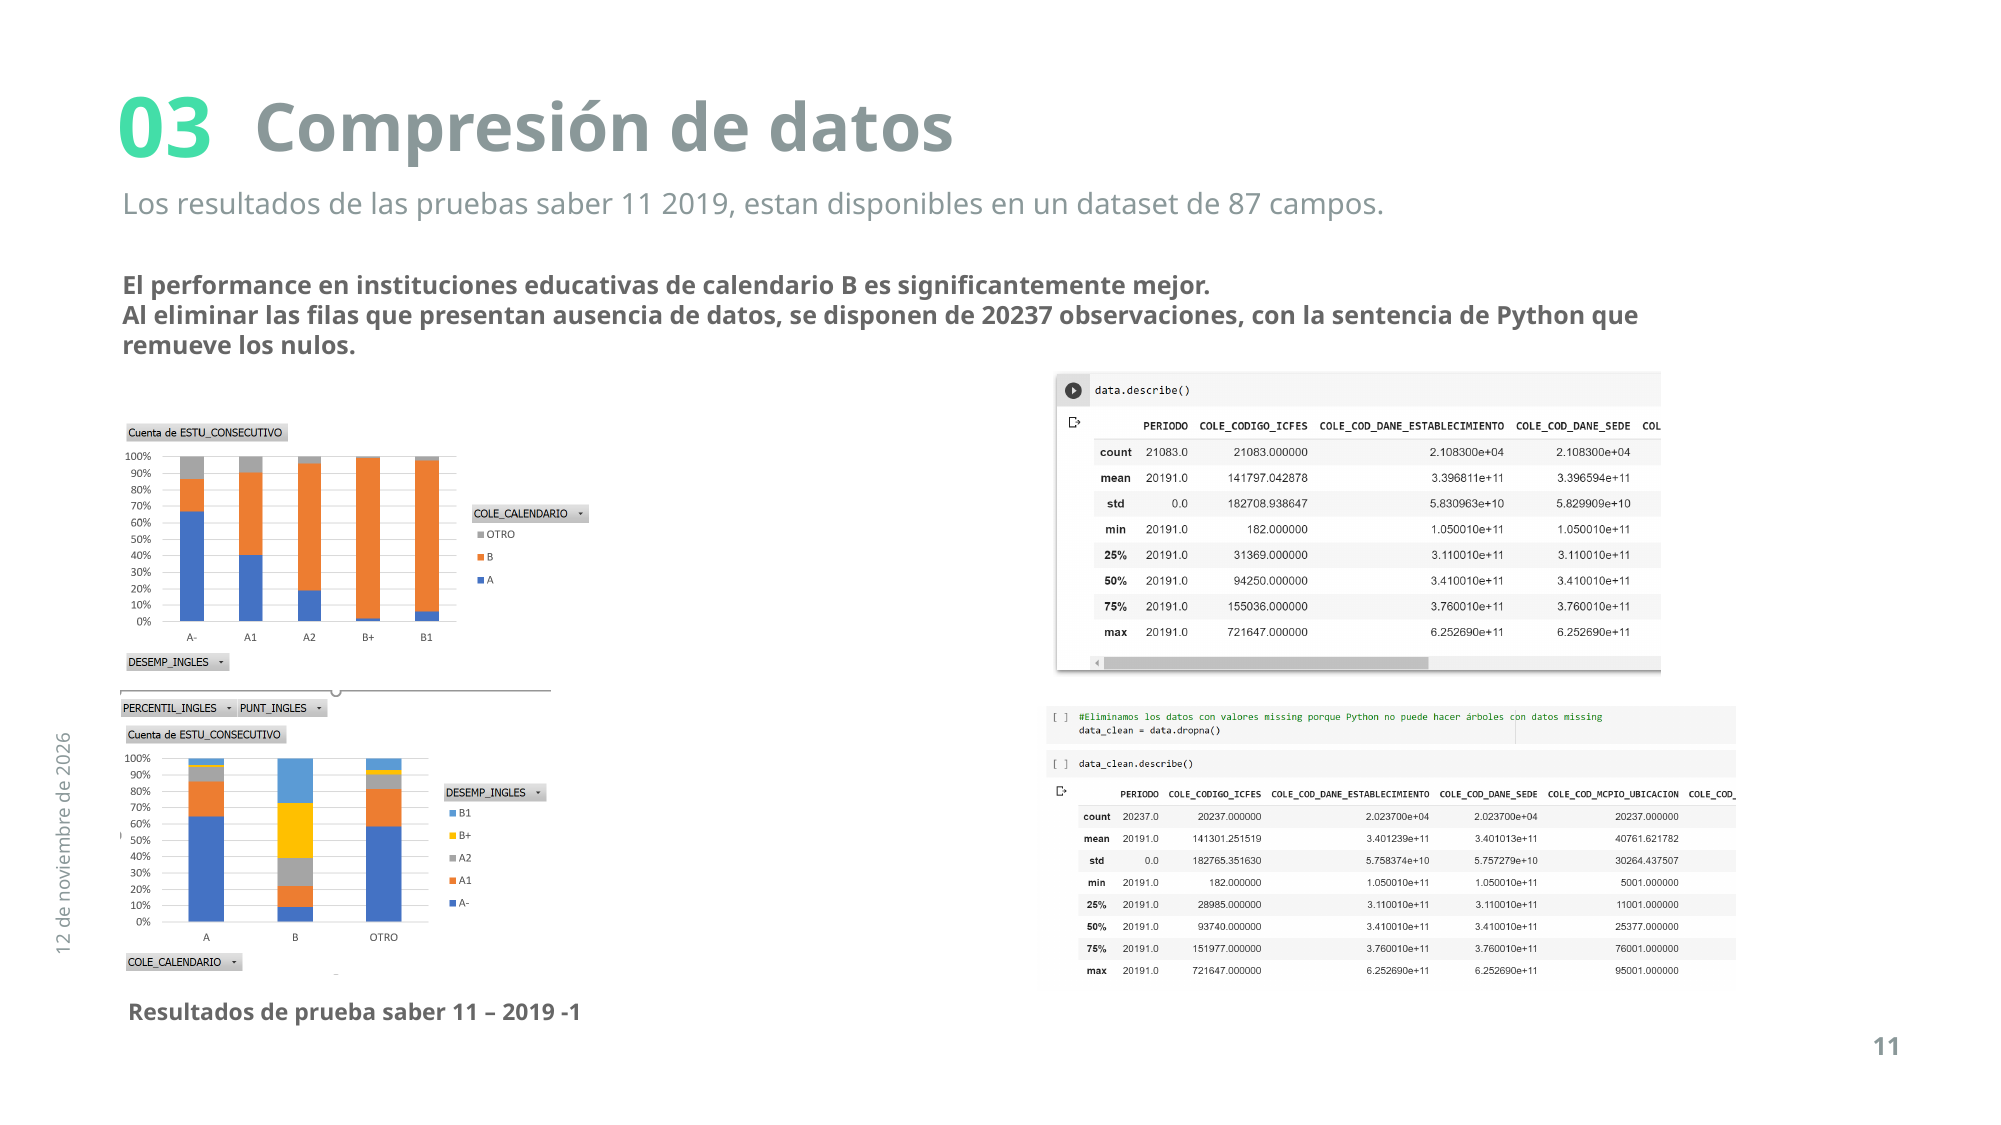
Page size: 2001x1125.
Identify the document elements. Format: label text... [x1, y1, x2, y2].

text_box 03 [102, 66, 230, 161]
text_box Compresión de datos [239, 76, 1932, 152]
picture [1053, 371, 1661, 677]
picture [120, 415, 596, 675]
picture [120, 690, 551, 975]
picture [1037, 706, 1736, 991]
slide_number 22 de marzo de 2020 [24, 490, 85, 971]
slide_number 11 [1835, 1011, 1917, 1072]
list Los resultados de las pruebas saber 11 2019, estan disponibles en un dataset de 87 campos. [107, 177, 1769, 322]
text_box Resultados de prueba saber 11 – 2019 -1 [107, 990, 701, 1033]
text_box El performance en instituciones educativas de calendario B es significantemente mejor. Al eliminar las filas que presentan ausencia de datos, se disponen de 20237 observaciones, con la sentencia de Python que remueve los nulos. [107, 262, 1720, 368]
